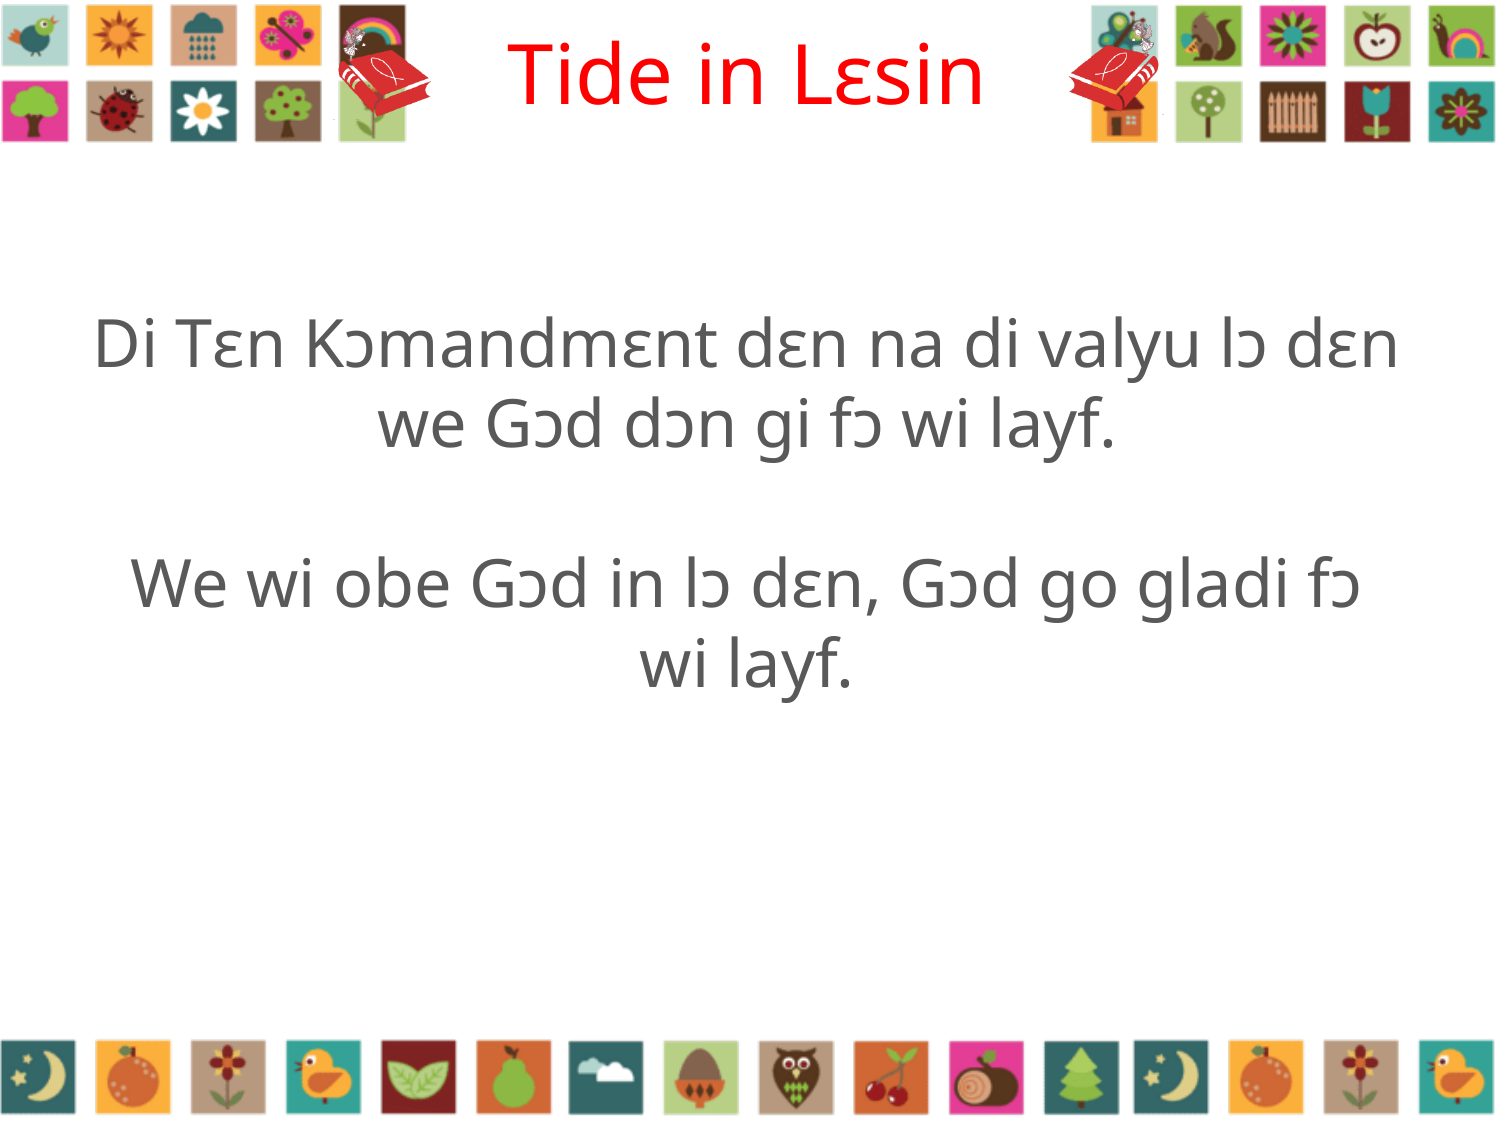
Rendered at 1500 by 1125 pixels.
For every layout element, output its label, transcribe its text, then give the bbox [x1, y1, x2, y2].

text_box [0, 1028, 1500, 1118]
text_box Tide in Lɛsin [425, 13, 1078, 129]
picture [1037, 3, 1500, 150]
text_box Di Tɛn Kɔmandmɛnt dɛn na di valyu lɔ dɛn we Gɔd dɔn gi fɔ wi layf. We wi obe Gɔd in lɔ dɛn, Gɔd go gladi fɔ wi layf. [74, 293, 1421, 868]
picture [0, 3, 463, 150]
